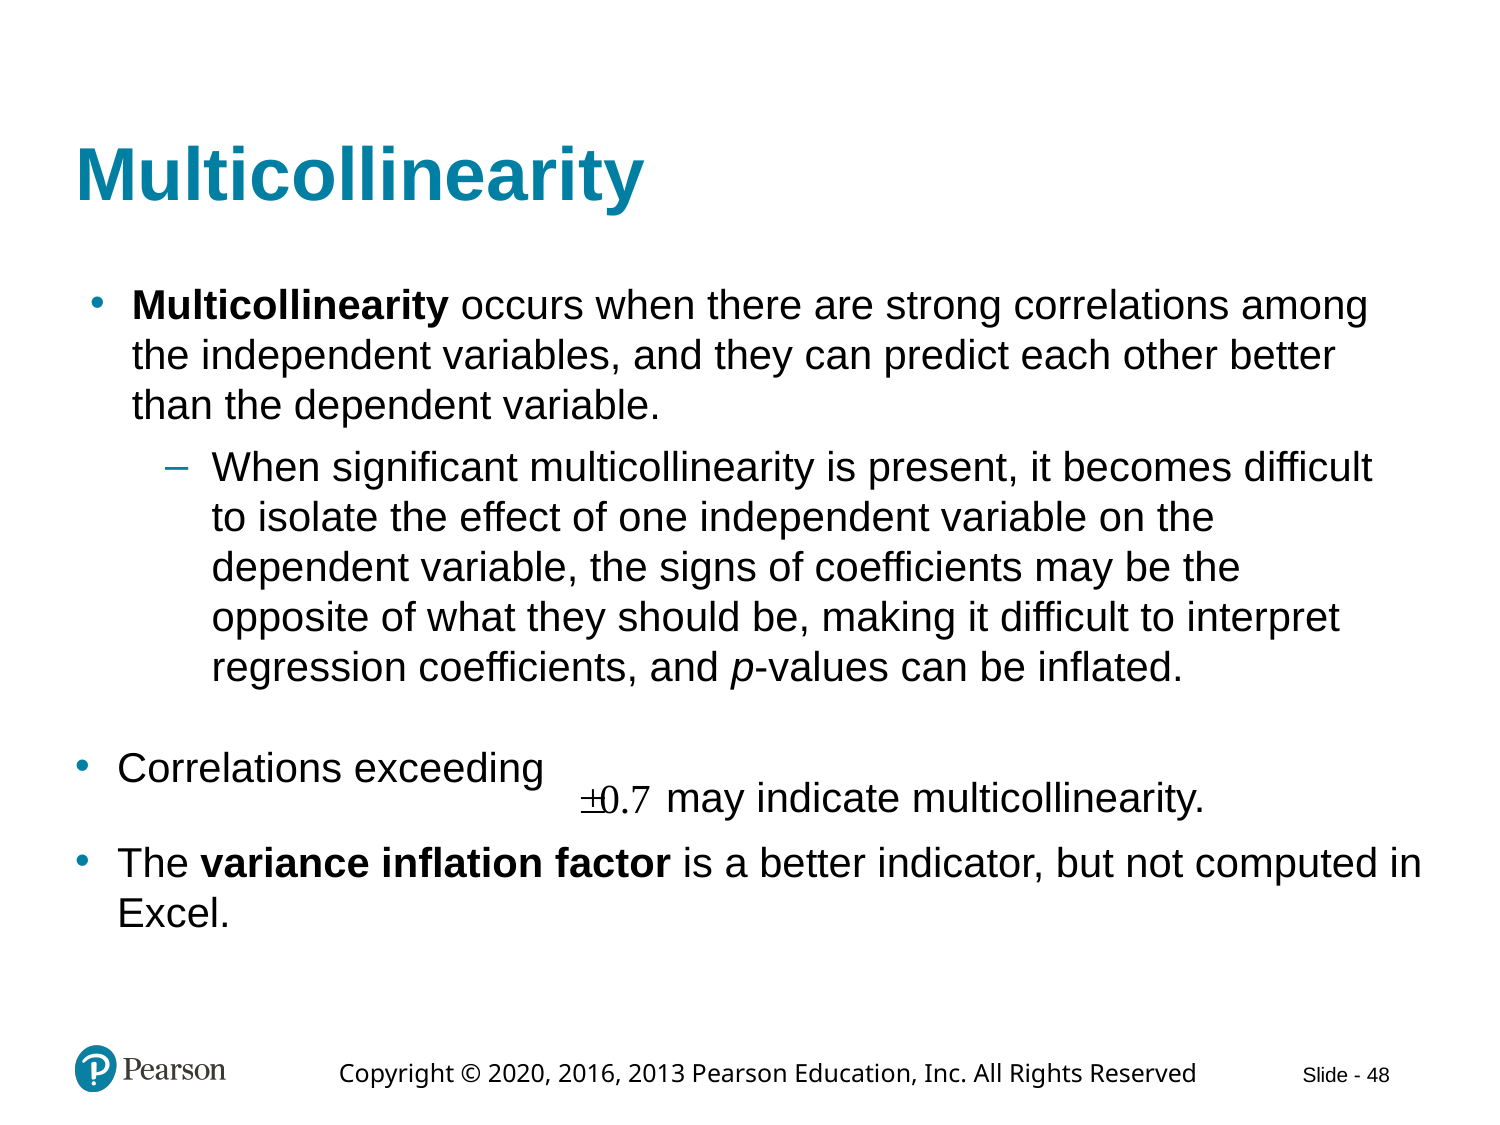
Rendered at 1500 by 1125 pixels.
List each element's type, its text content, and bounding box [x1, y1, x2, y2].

picture [75, 1045, 90, 1061]
picture [101, 1045, 226, 1092]
picture [83, 1054, 109, 1079]
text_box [573, 781, 654, 820]
list Multicollinearity occurs when there are strong correlations among the independent variables, and they can predict each other better than the dependent variable. When significant multicollinearity is present, it becomes difficult to isolate the effect of one independent variable on the dependent variable, the signs of coefficients may be the opposite of what they should be, making it difficult to interpret regression coefficients, and p-values can be inflated. [75, 262, 1425, 728]
list The variance inflation factor is a better indicator, but not computed in Excel. [75, 835, 1425, 974]
list Correlations exceeding [75, 740, 563, 823]
list may indicate multicollinearity. [666, 771, 1231, 823]
title Multicollinearity [75, 35, 1425, 216]
picture [75, 1078, 86, 1092]
